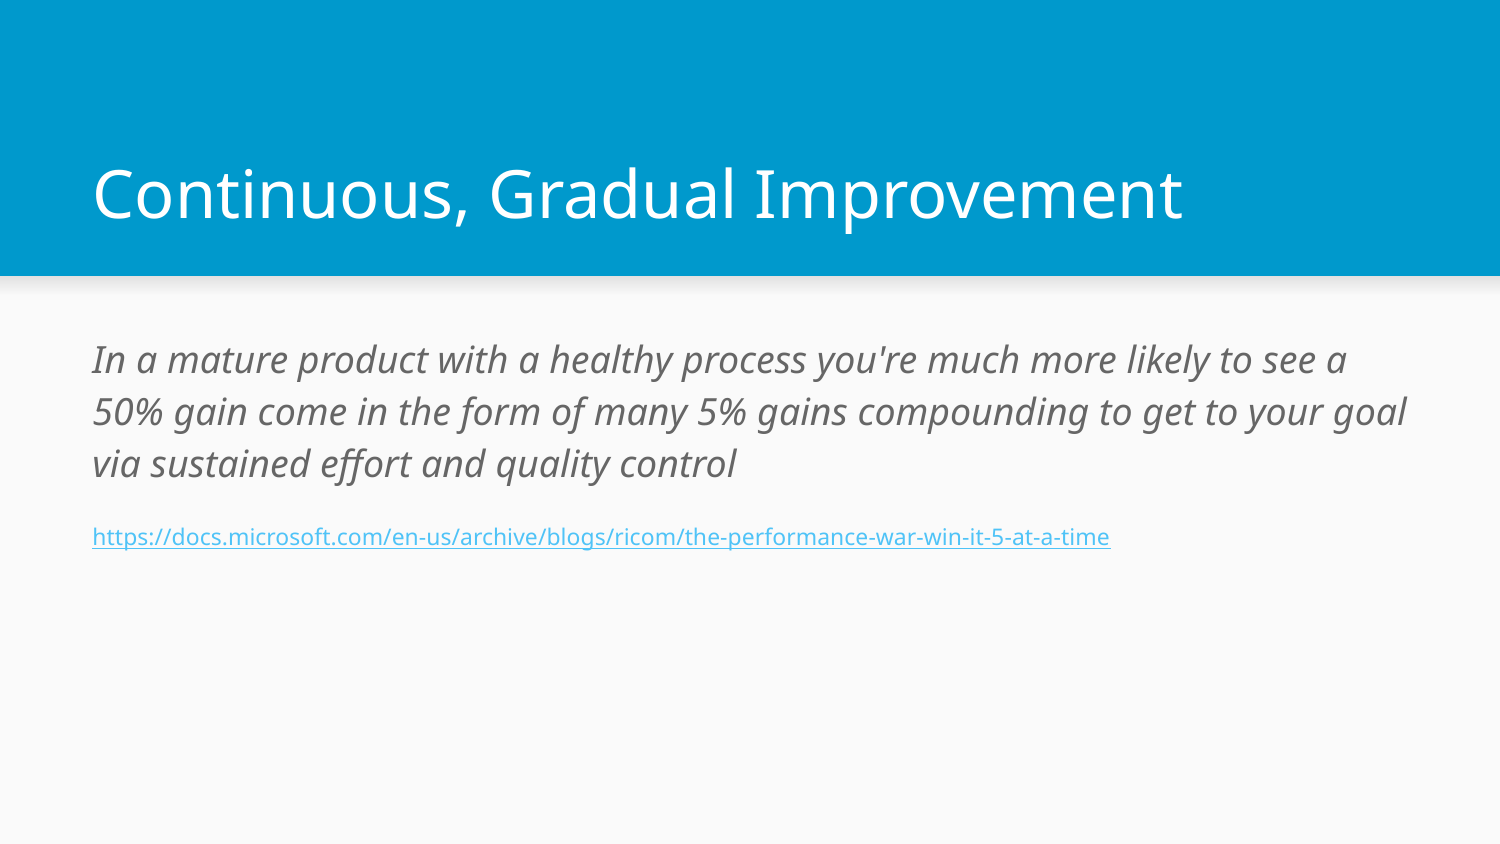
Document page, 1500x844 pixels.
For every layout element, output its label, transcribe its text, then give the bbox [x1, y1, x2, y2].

title Continuous, Gradual Improvement [77, 121, 1427, 248]
list In a mature product with a healthy process you're much more likely to see a 50% gain come in the form of many 5% gains compounding to get to your goal via sustained effort and quality control https://docs.microsoft.com/en-us/archive/blogs/ricom/the-performance-war-win-it-5-at-a-time [77, 314, 1427, 760]
